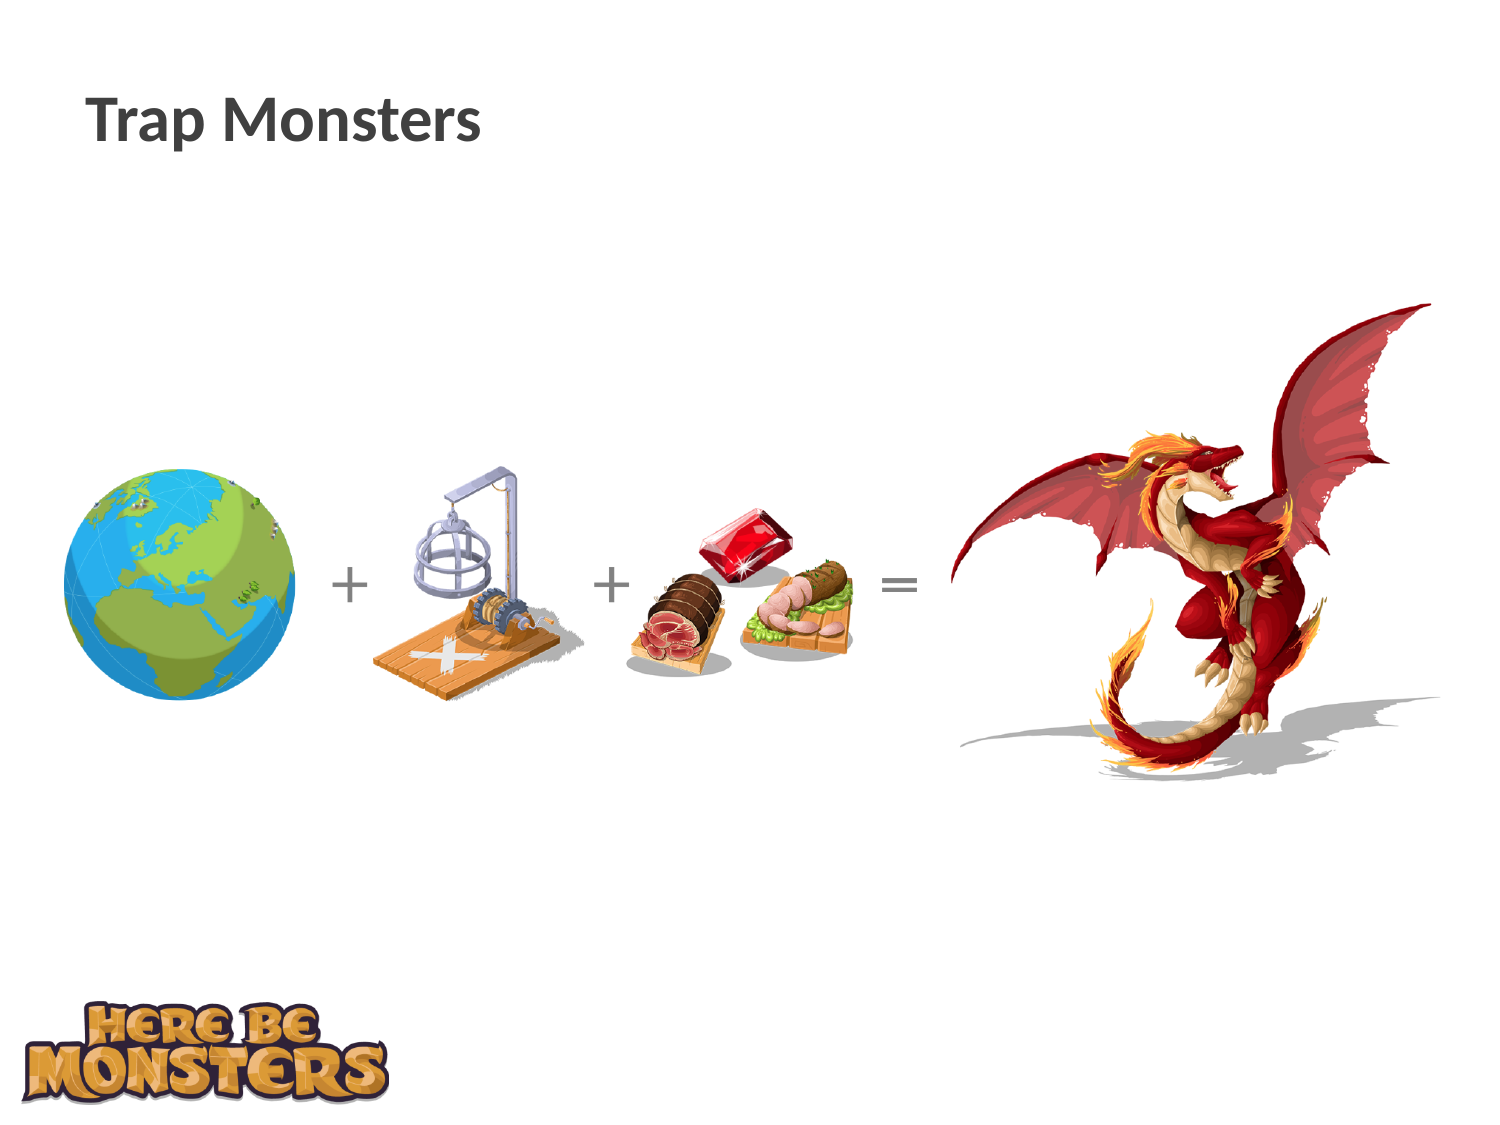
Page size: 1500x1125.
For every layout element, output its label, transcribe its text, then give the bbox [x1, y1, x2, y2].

title Trap Monsters [70, 67, 1421, 155]
picture [21, 1001, 390, 1105]
picture [45, 284, 1458, 788]
